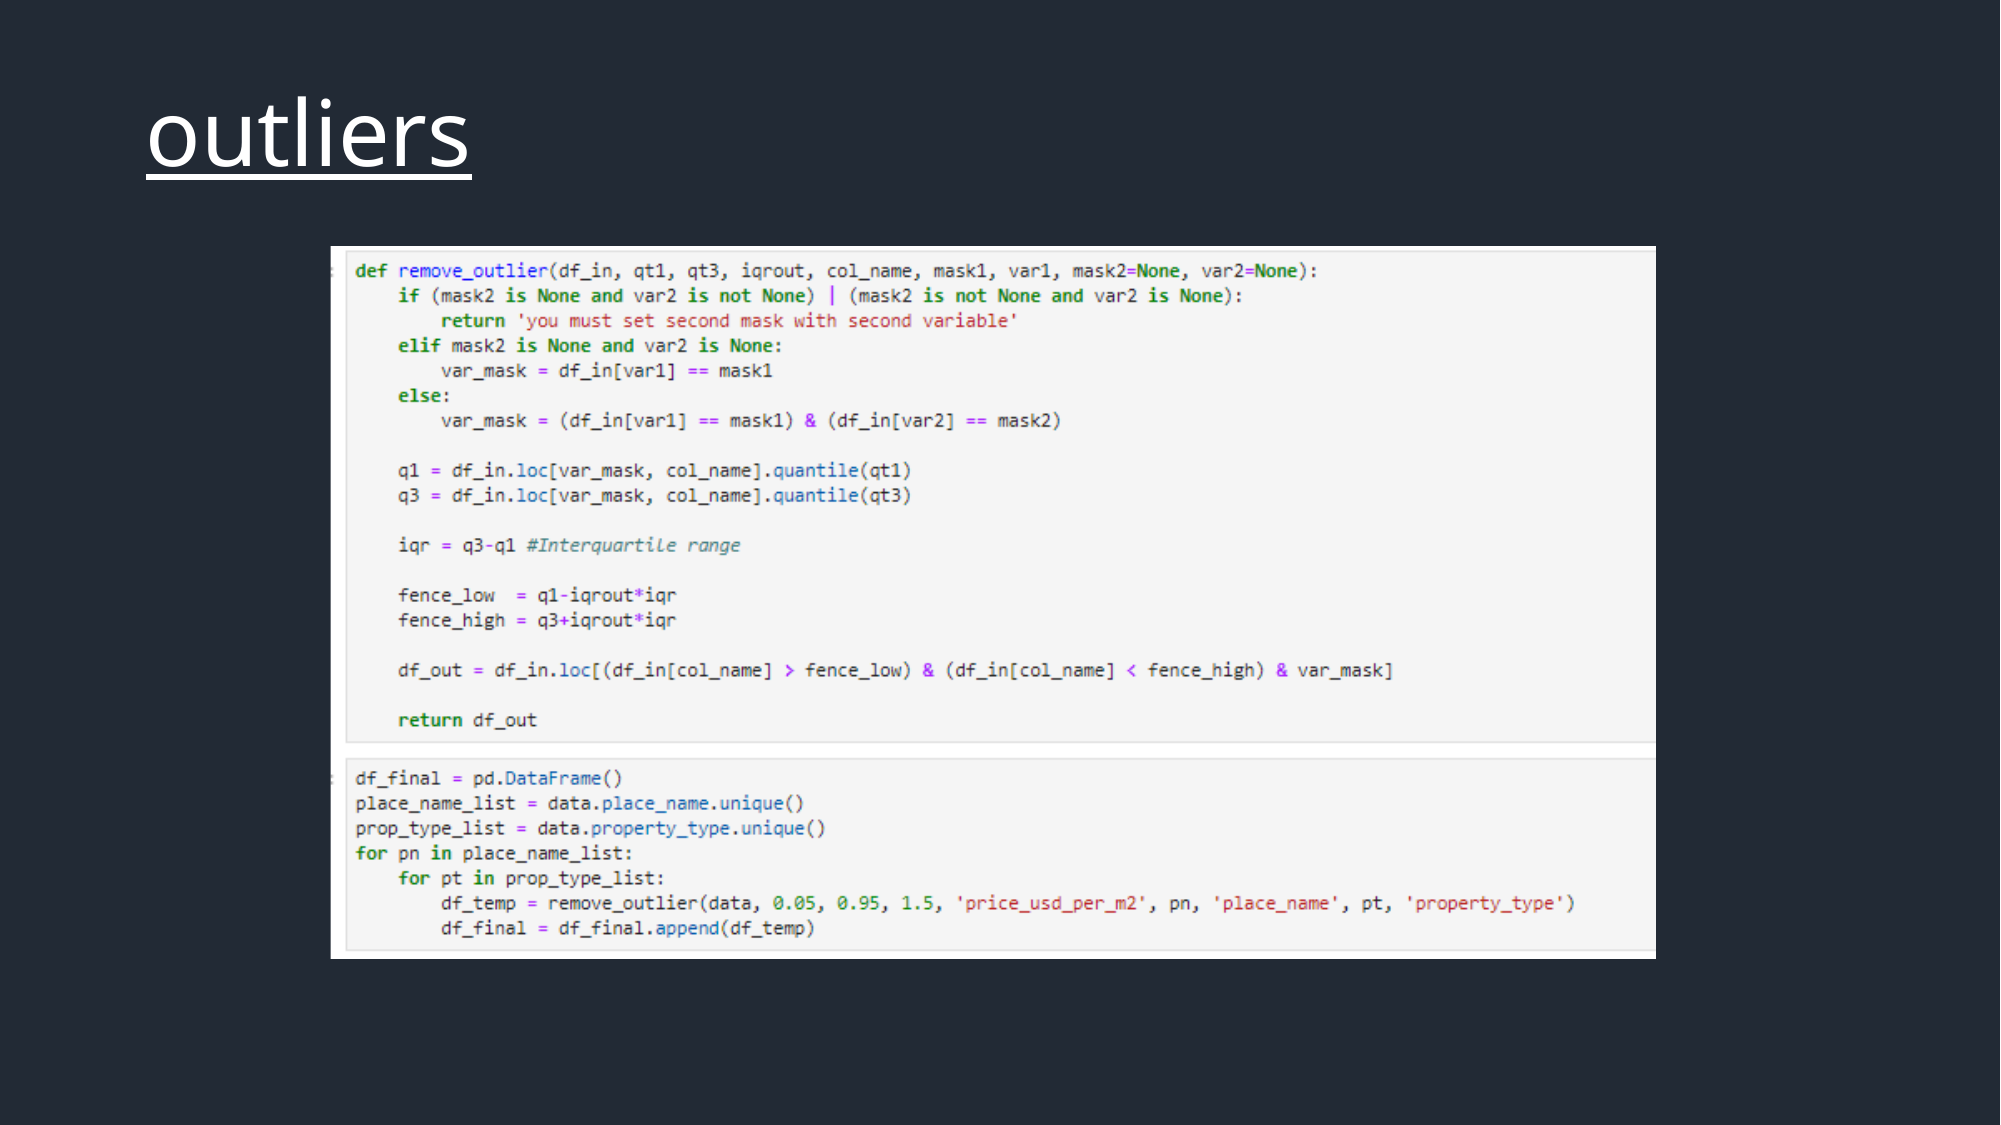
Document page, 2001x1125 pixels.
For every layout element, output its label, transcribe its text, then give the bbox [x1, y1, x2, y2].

picture [330, 245, 1656, 959]
text_box outliers [130, 28, 1856, 246]
